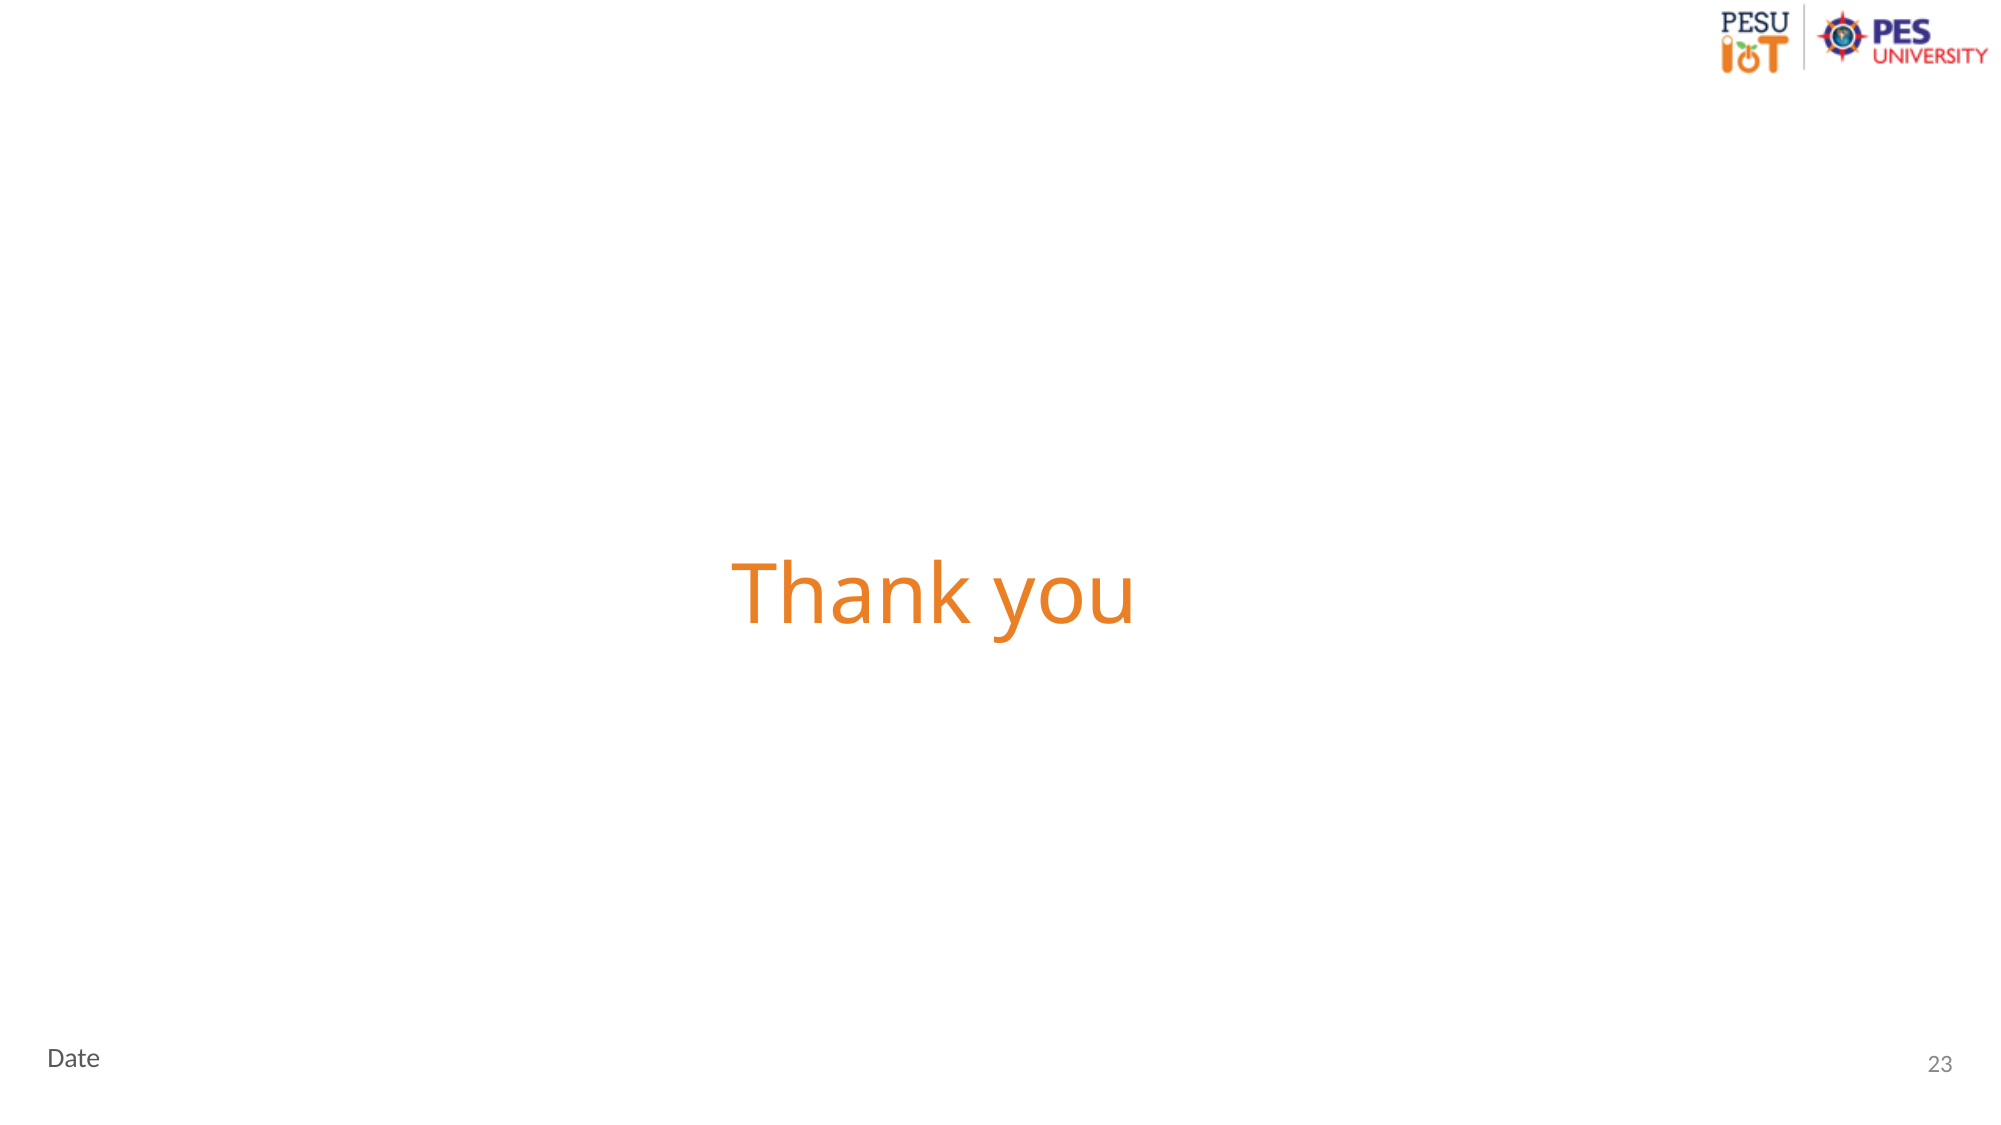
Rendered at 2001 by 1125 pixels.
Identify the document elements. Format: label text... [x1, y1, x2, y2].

text_box Thank you [632, 532, 1154, 648]
picture [1711, 0, 1995, 90]
slide_number 23 [1853, 1019, 1974, 1106]
list Date [32, 1036, 243, 1085]
